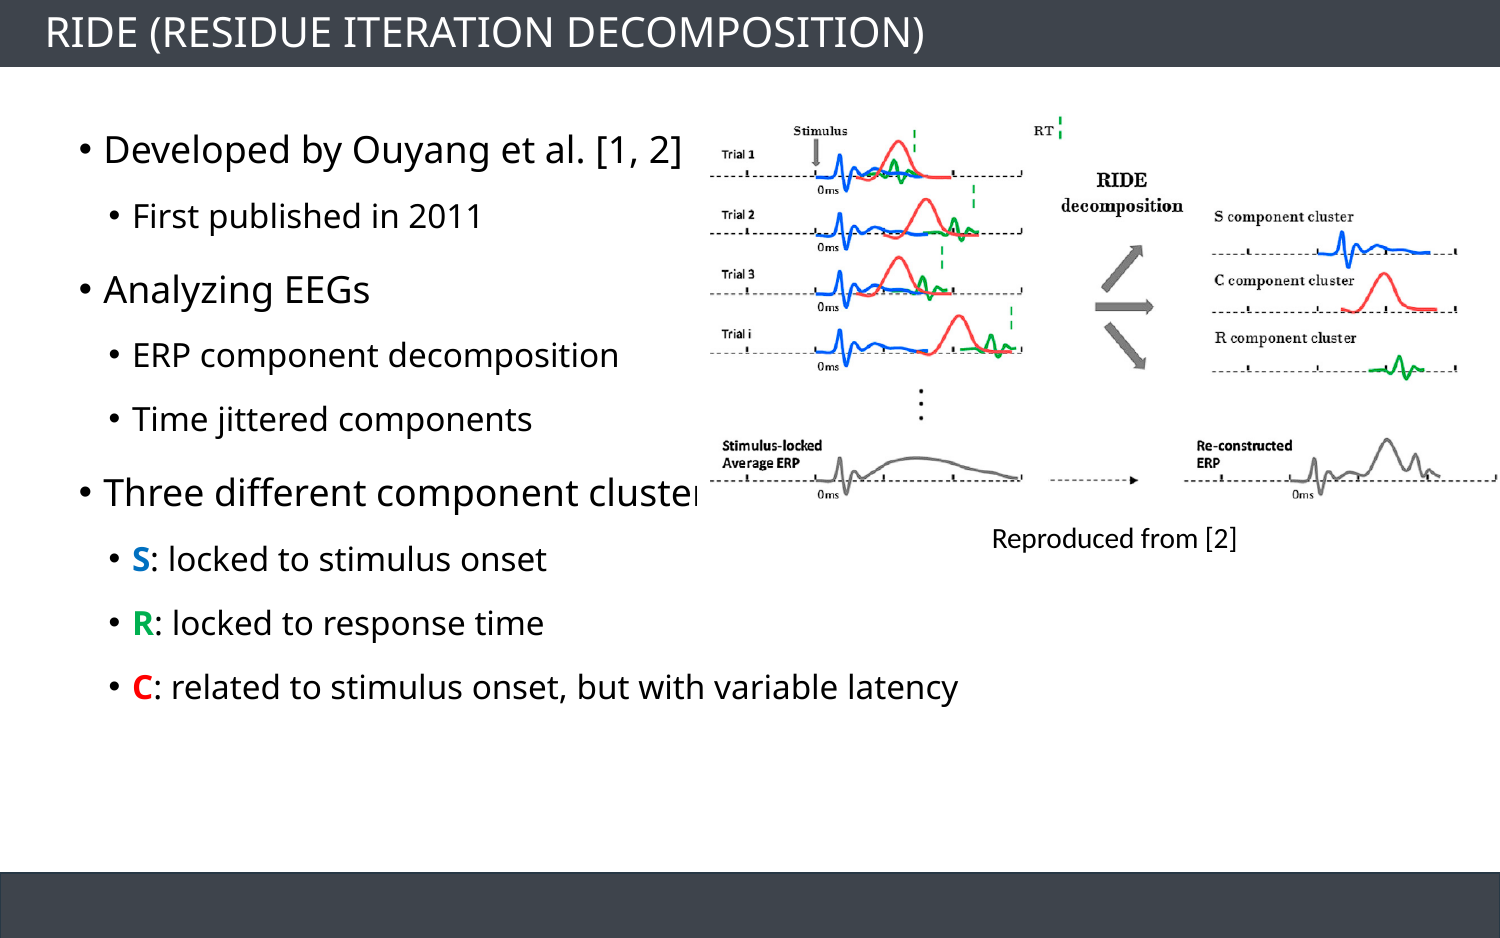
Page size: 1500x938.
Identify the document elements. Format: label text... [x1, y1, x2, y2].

picture [697, 91, 1500, 518]
list Developed by Ouyang et al. [1, 2] First published in 2011 Analyzing EEGs ERP component decomposition Time jittered components Three different component clusters S: locked to stimulus onset R: locked to response time C: related to stimulus onset, but with variable latency [63, 95, 1058, 845]
title RIDE (Residue Iteration Decomposition) [29, 8, 1324, 61]
text_box Reproduced from [2] [977, 518, 1253, 563]
